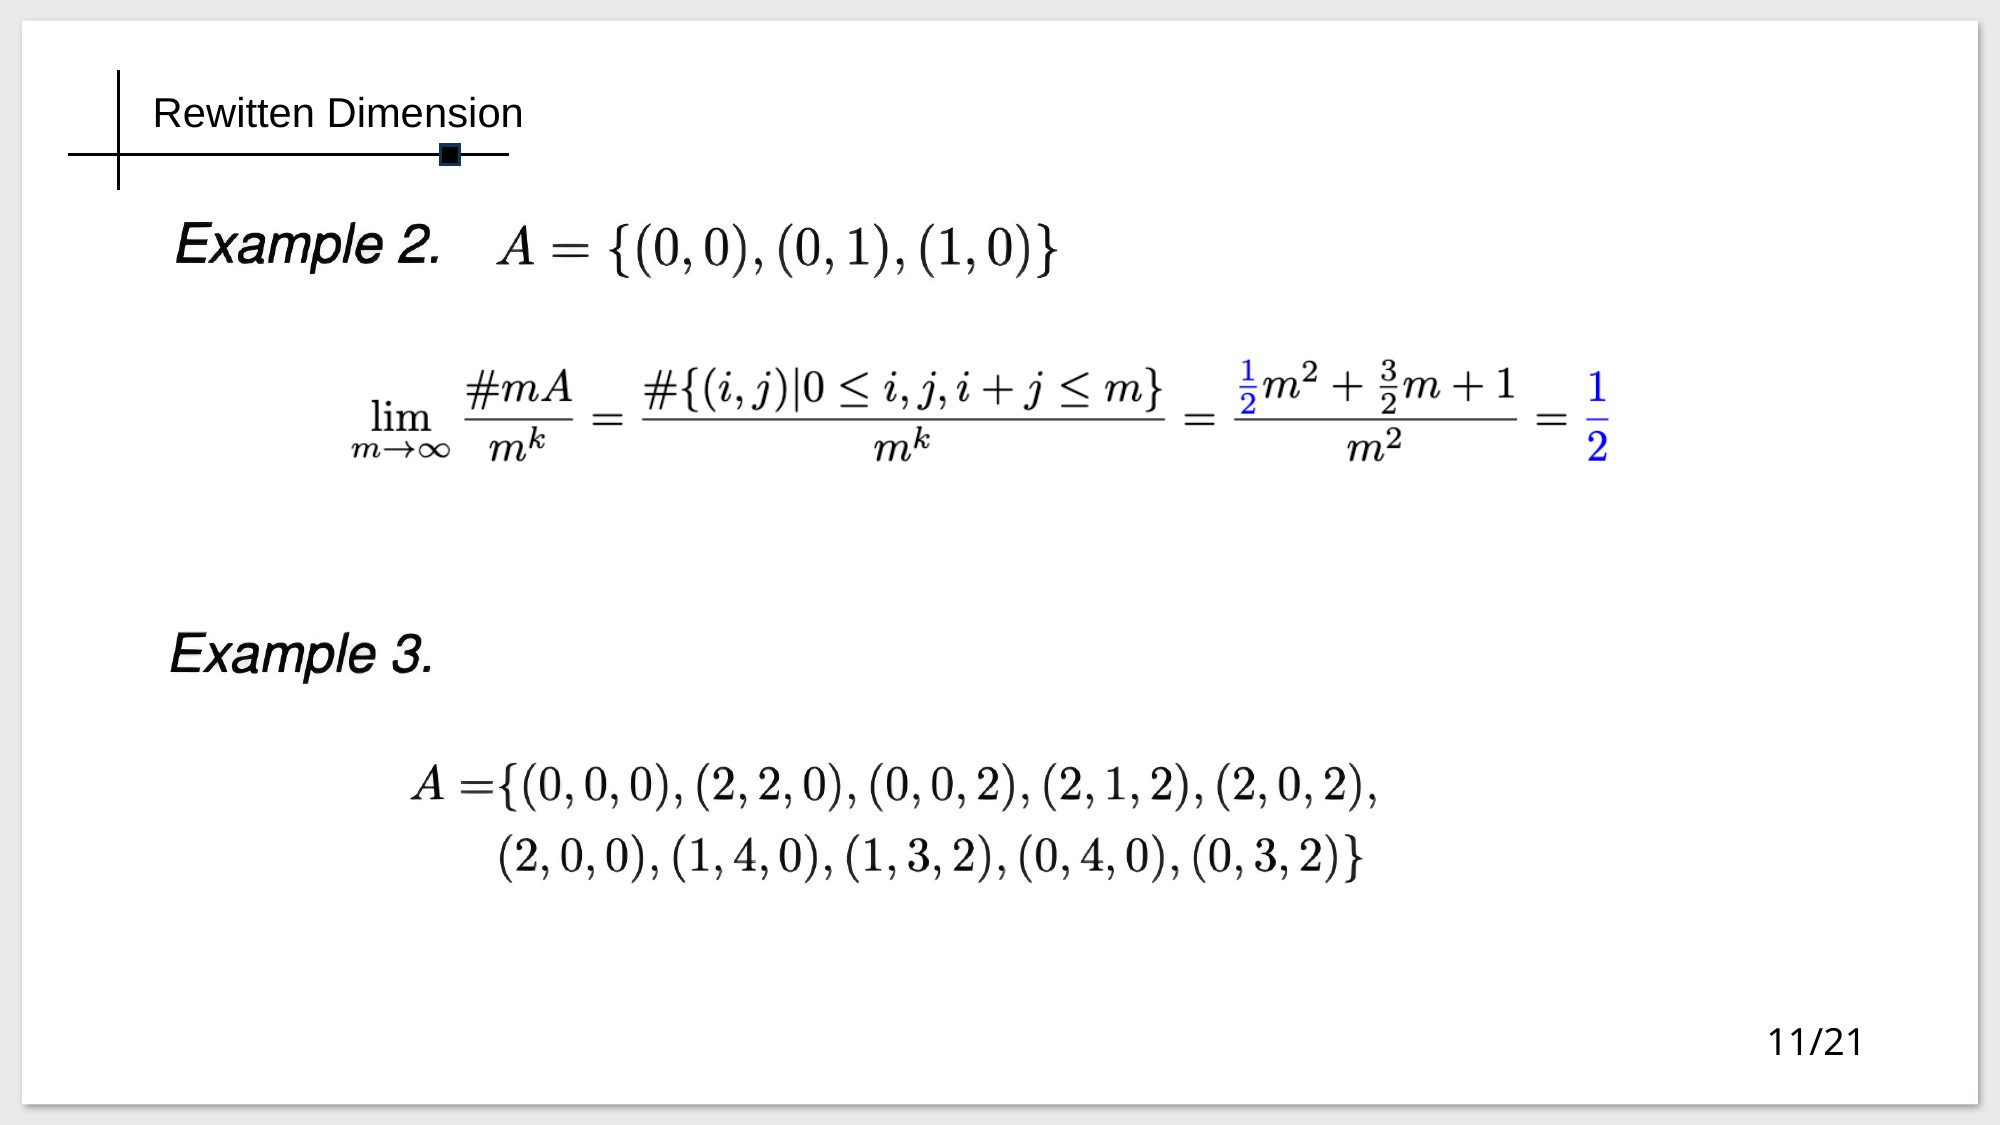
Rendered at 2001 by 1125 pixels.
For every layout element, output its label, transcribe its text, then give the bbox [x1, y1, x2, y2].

picture [137, 612, 1428, 930]
text_box [439, 155, 461, 165]
picture [308, 346, 1668, 533]
picture [152, 214, 454, 289]
text_box Rewitten Dimension [137, 78, 634, 144]
text_box [439, 144, 461, 154]
picture [484, 208, 1102, 296]
text_box 11/21 [1751, 1010, 1935, 1070]
